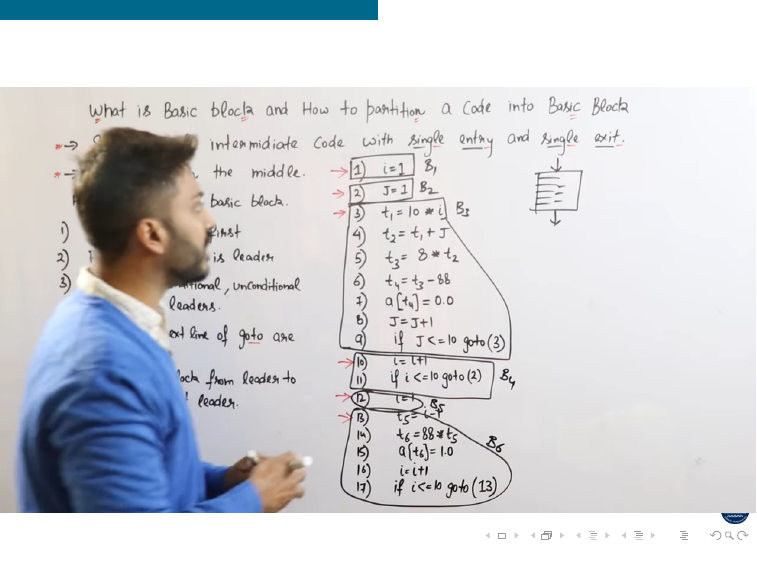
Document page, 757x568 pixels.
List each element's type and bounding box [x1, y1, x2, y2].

picture [0, 86, 756, 524]
